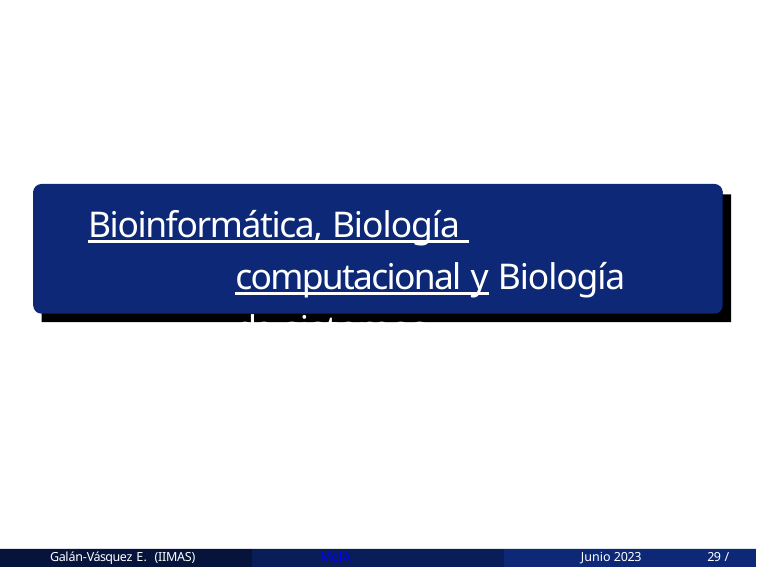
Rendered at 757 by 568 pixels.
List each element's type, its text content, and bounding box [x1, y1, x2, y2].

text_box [0, 548, 757, 568]
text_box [32, 183, 732, 323]
list Bioinformática, Biología computacional y Biología de sistemas [3, 107, 732, 514]
